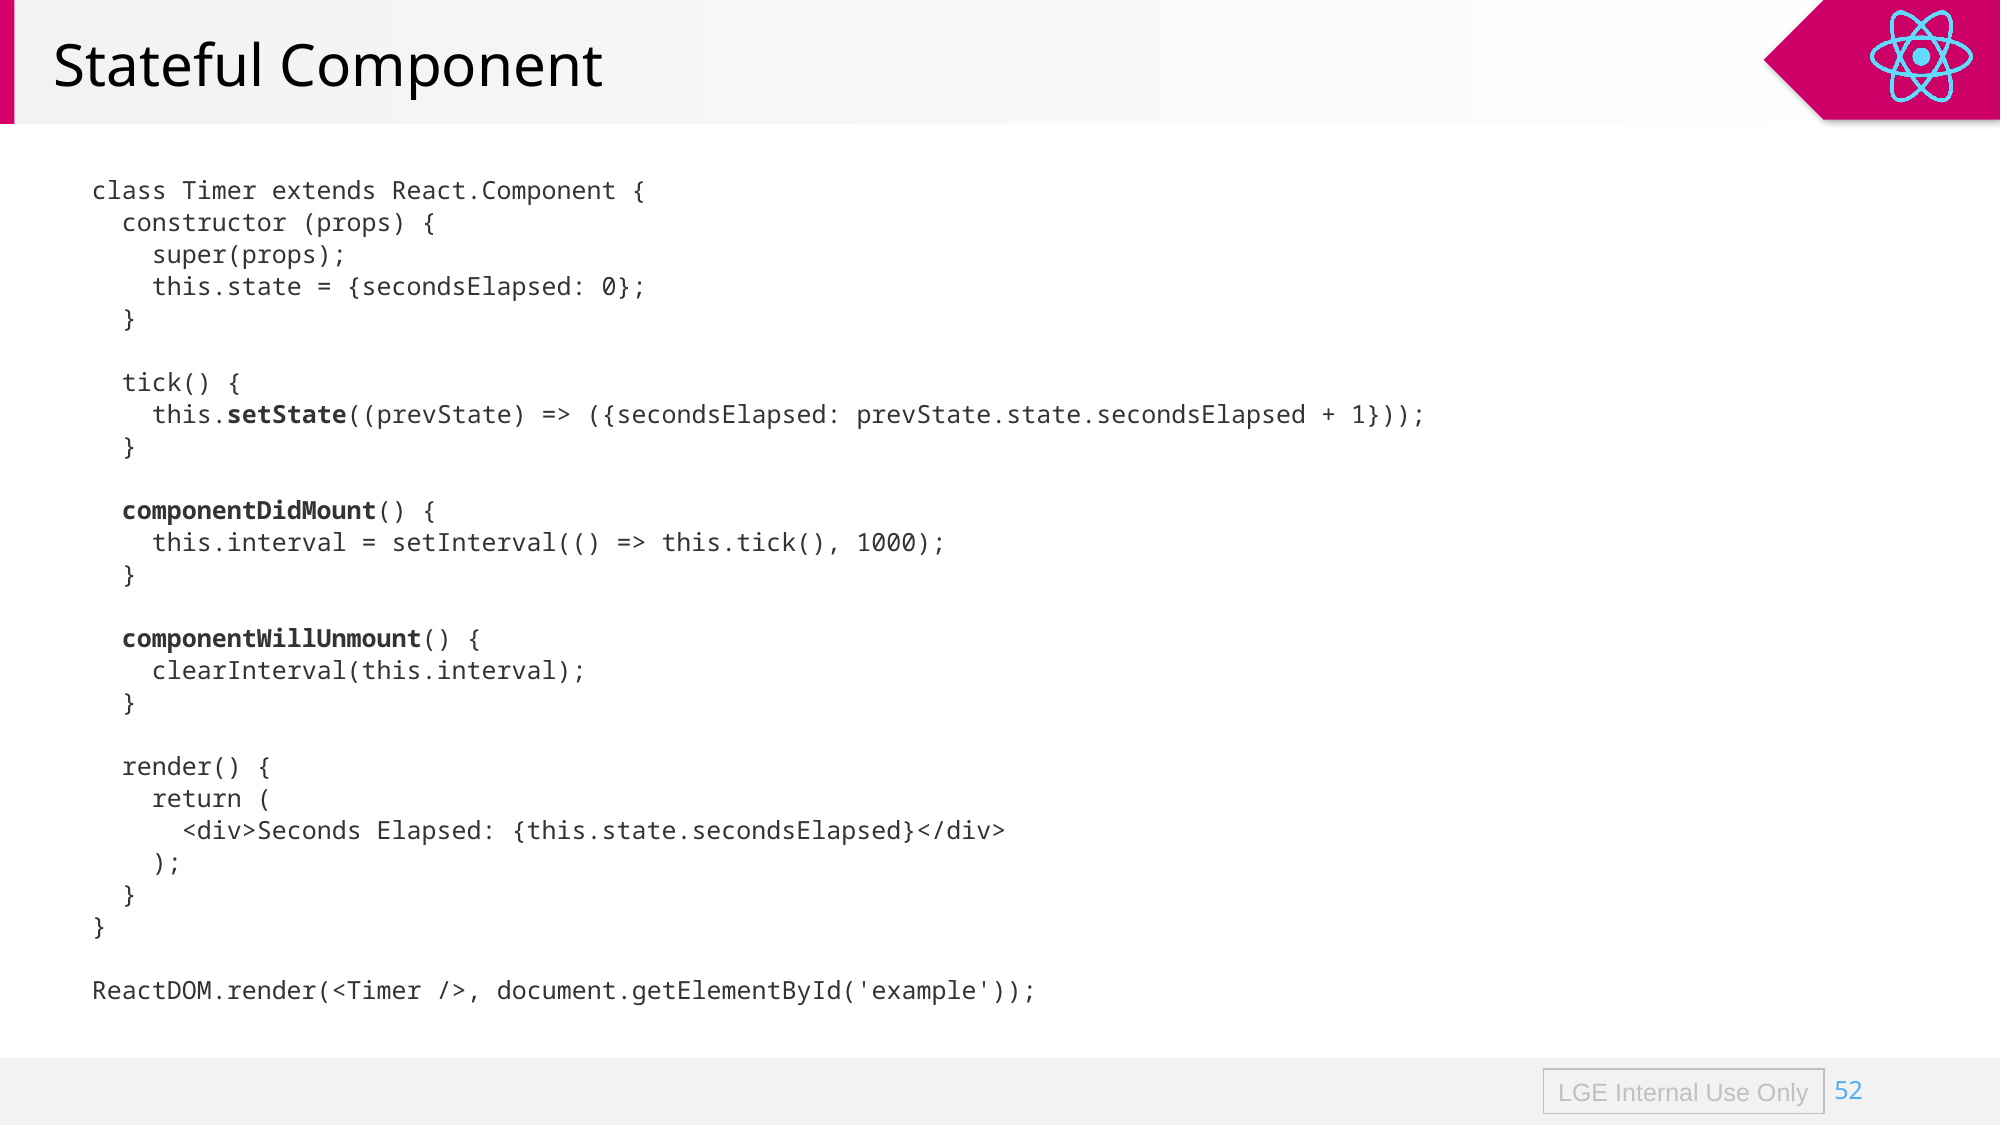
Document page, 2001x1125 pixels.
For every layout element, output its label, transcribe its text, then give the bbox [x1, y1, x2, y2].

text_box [1763, 0, 2000, 120]
title Stateful Component [39, 11, 1758, 114]
text_box class Timer extends React.Component { constructor (props) { super(props); this.state = {secondsElapsed: 0}; } tick() { this.setState((prevState) => ({secondsElapsed: prevState.state.secondsElapsed + 1})); } componentDidMount() { this.interval = setInterval(() => this.tick(), 1000); } componentWillUnmount() { clearInterval(this.interval); } render() { return ( <div>Seconds Elapsed: {this.state.secondsElapsed}</div> ); } } ReactDOM.render(<Timer />, document.getElementById('example')); [77, 164, 1538, 1012]
